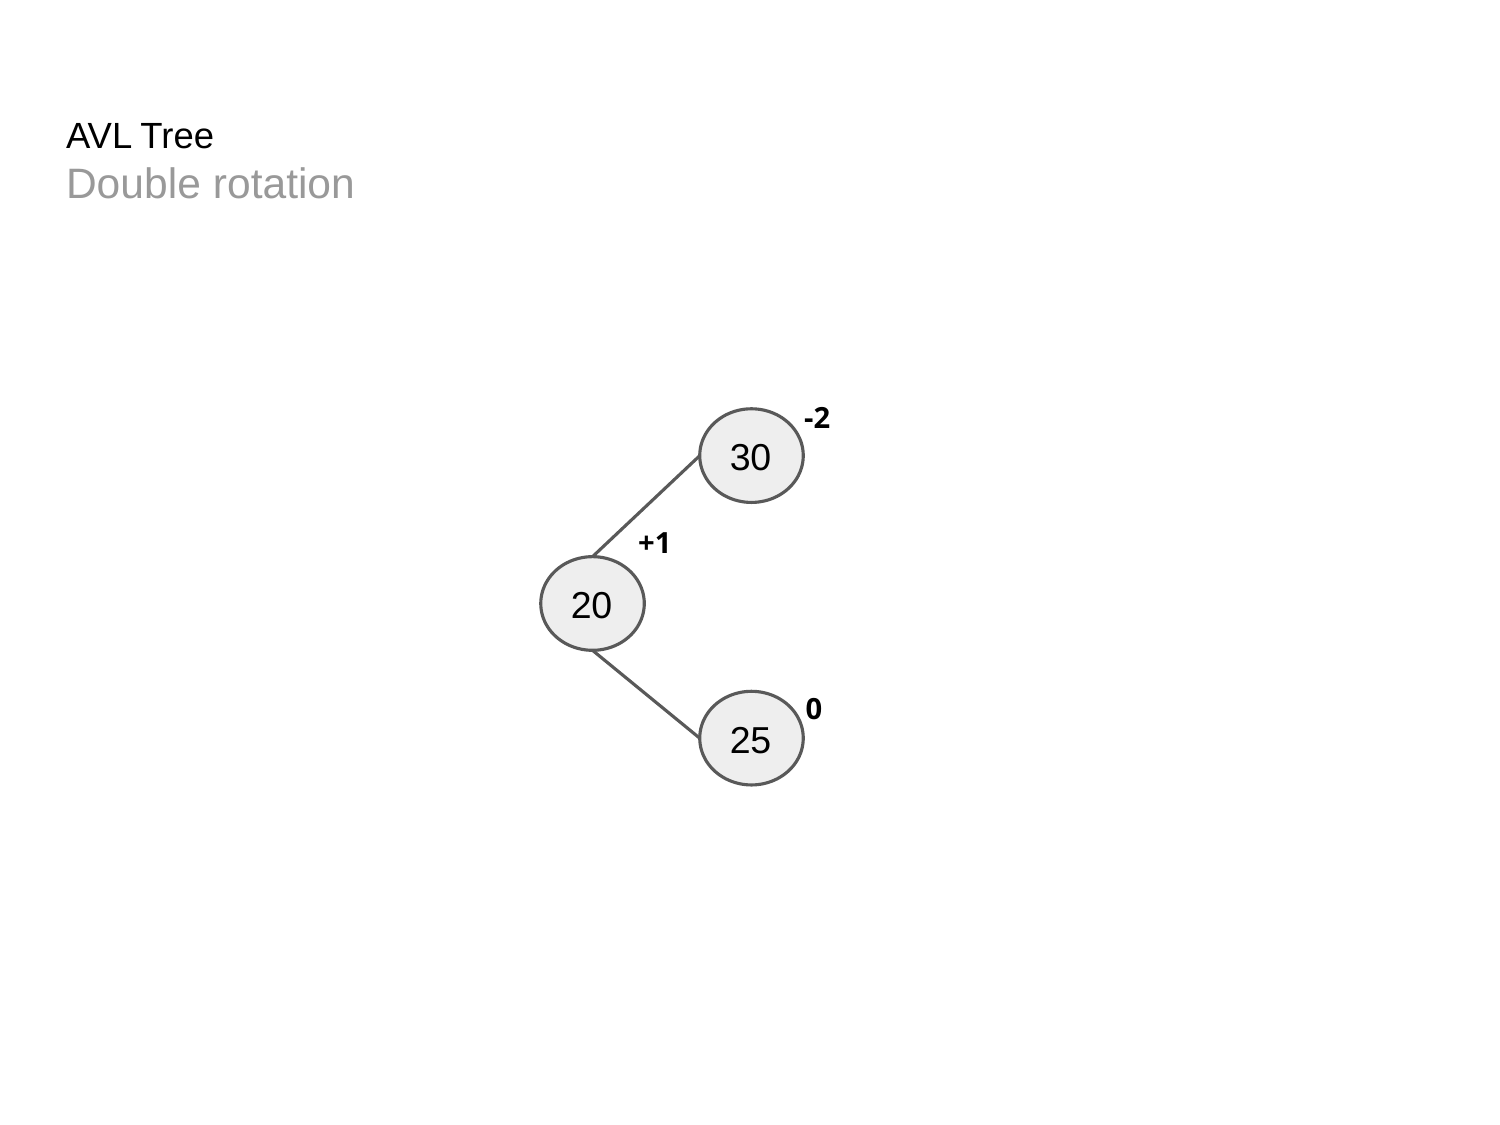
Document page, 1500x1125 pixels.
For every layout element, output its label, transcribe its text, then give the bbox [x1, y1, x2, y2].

title AVL Tree Double rotation [51, 97, 1449, 223]
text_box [699, 384, 857, 503]
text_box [540, 509, 694, 651]
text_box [592, 455, 700, 557]
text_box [592, 650, 700, 739]
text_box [699, 675, 854, 786]
